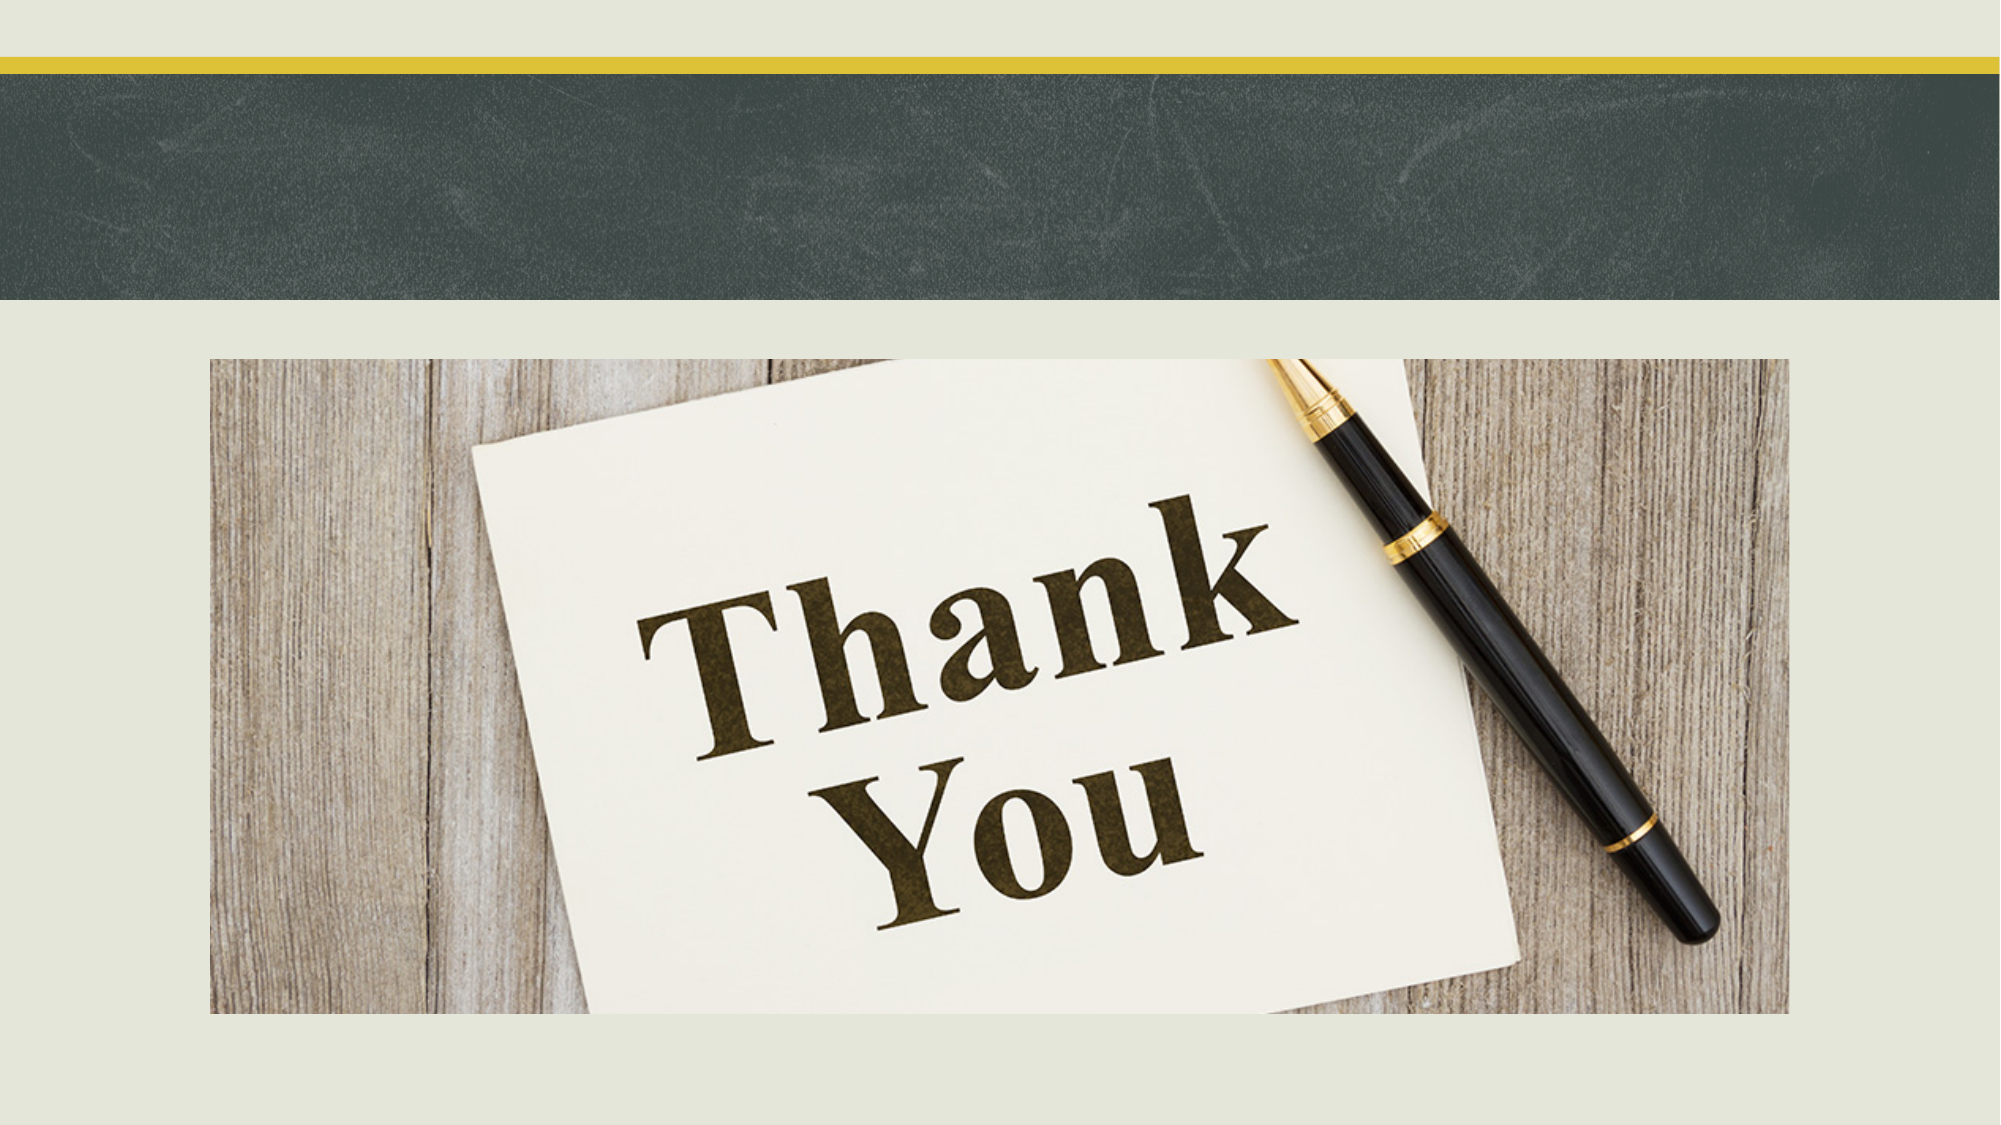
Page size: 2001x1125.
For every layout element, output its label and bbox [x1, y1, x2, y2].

list [209, 359, 1790, 1014]
picture [0, 74, 2000, 300]
